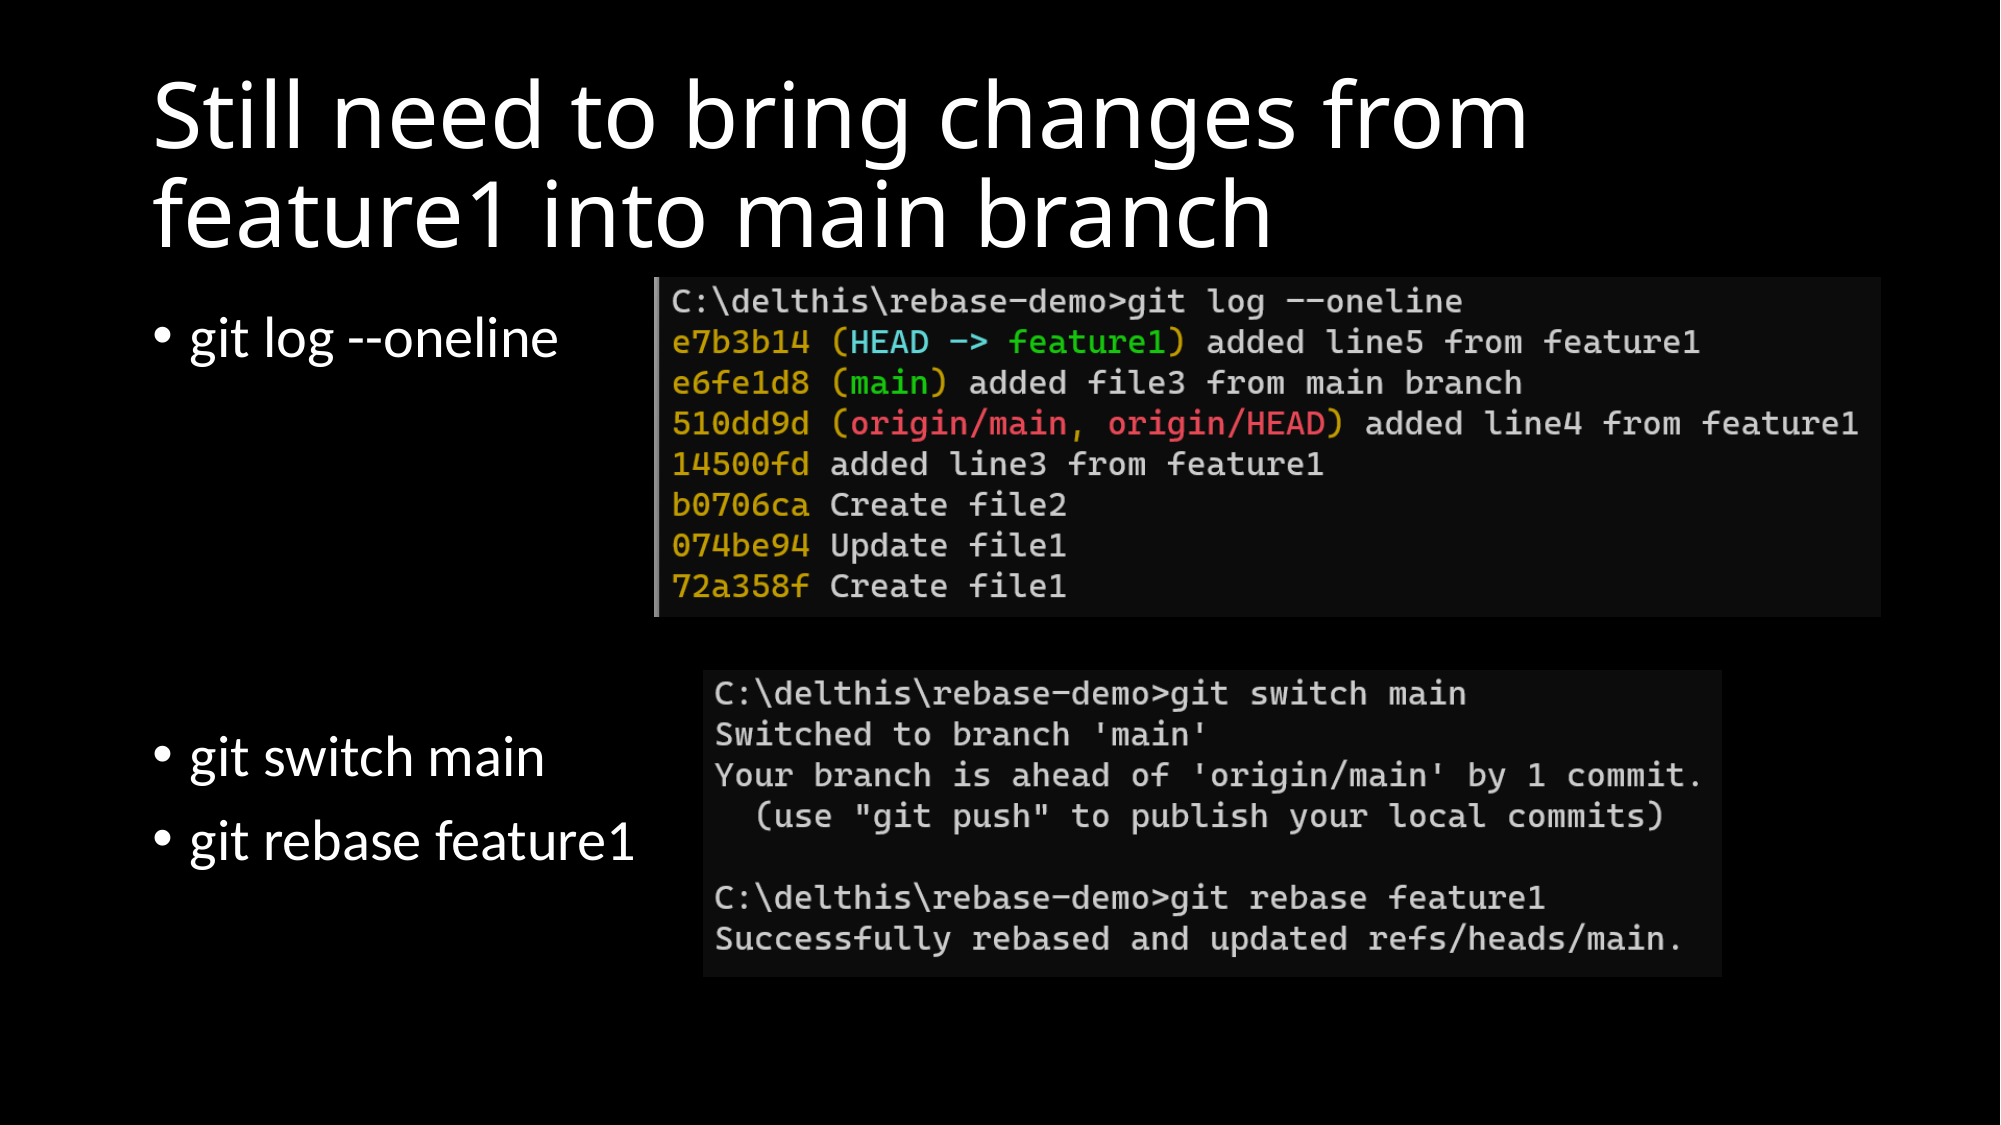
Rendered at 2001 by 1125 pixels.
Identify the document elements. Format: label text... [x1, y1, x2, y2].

picture [703, 670, 1722, 977]
list git log --oneline git switch main git rebase feature1 [137, 299, 1863, 1014]
picture [654, 277, 1881, 617]
title Still need to bring changes from feature1 into main branch [137, 59, 1863, 278]
